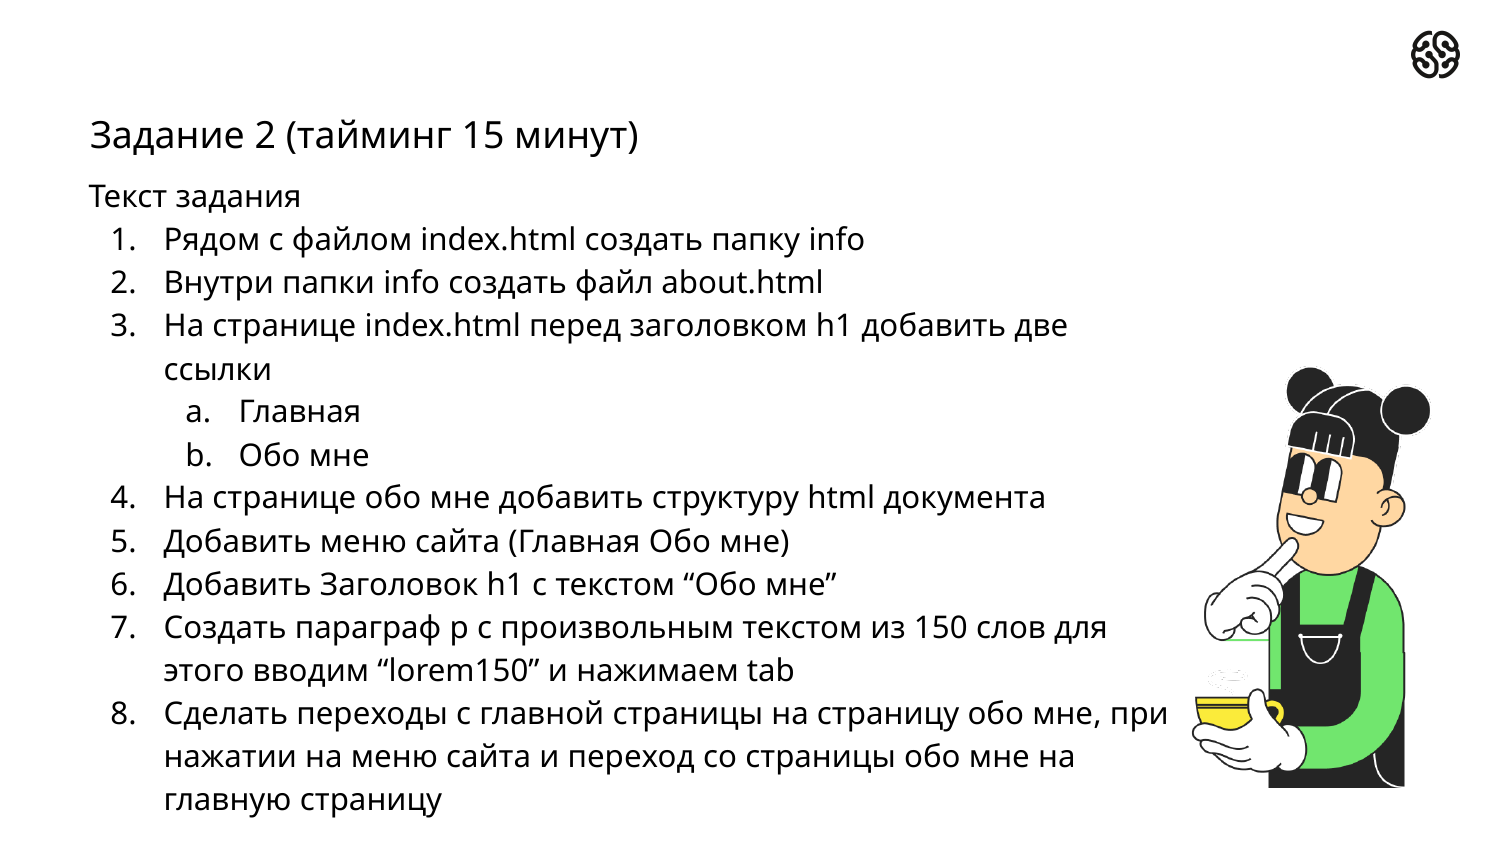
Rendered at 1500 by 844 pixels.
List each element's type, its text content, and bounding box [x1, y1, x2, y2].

picture [1185, 361, 1436, 789]
picture [1413, 30, 1460, 79]
title Задание 2 (тайминг 15 минут) [90, 15, 1413, 157]
subtitle Текст задания Рядом с файлом index.html создать папку info Внутри папки info создать файл about.html На странице index.html перед заголовком h1 добавить две ссылки Главная Обо мне На странице обо мне добавить структуру html документа Добавить меню сайта (Главная Обо мне) Добавить Заголовок h1 с текстом “Обо мне” Создать параграф p с произвольным текстом из 150 слов для этого вводим “lorem150” и нажимаем tab Сделать переходы с главной страницы на страницу обо мне, при нажатии на меню сайта и переход со страницы обо мне на главную страницу [88, 170, 1187, 817]
